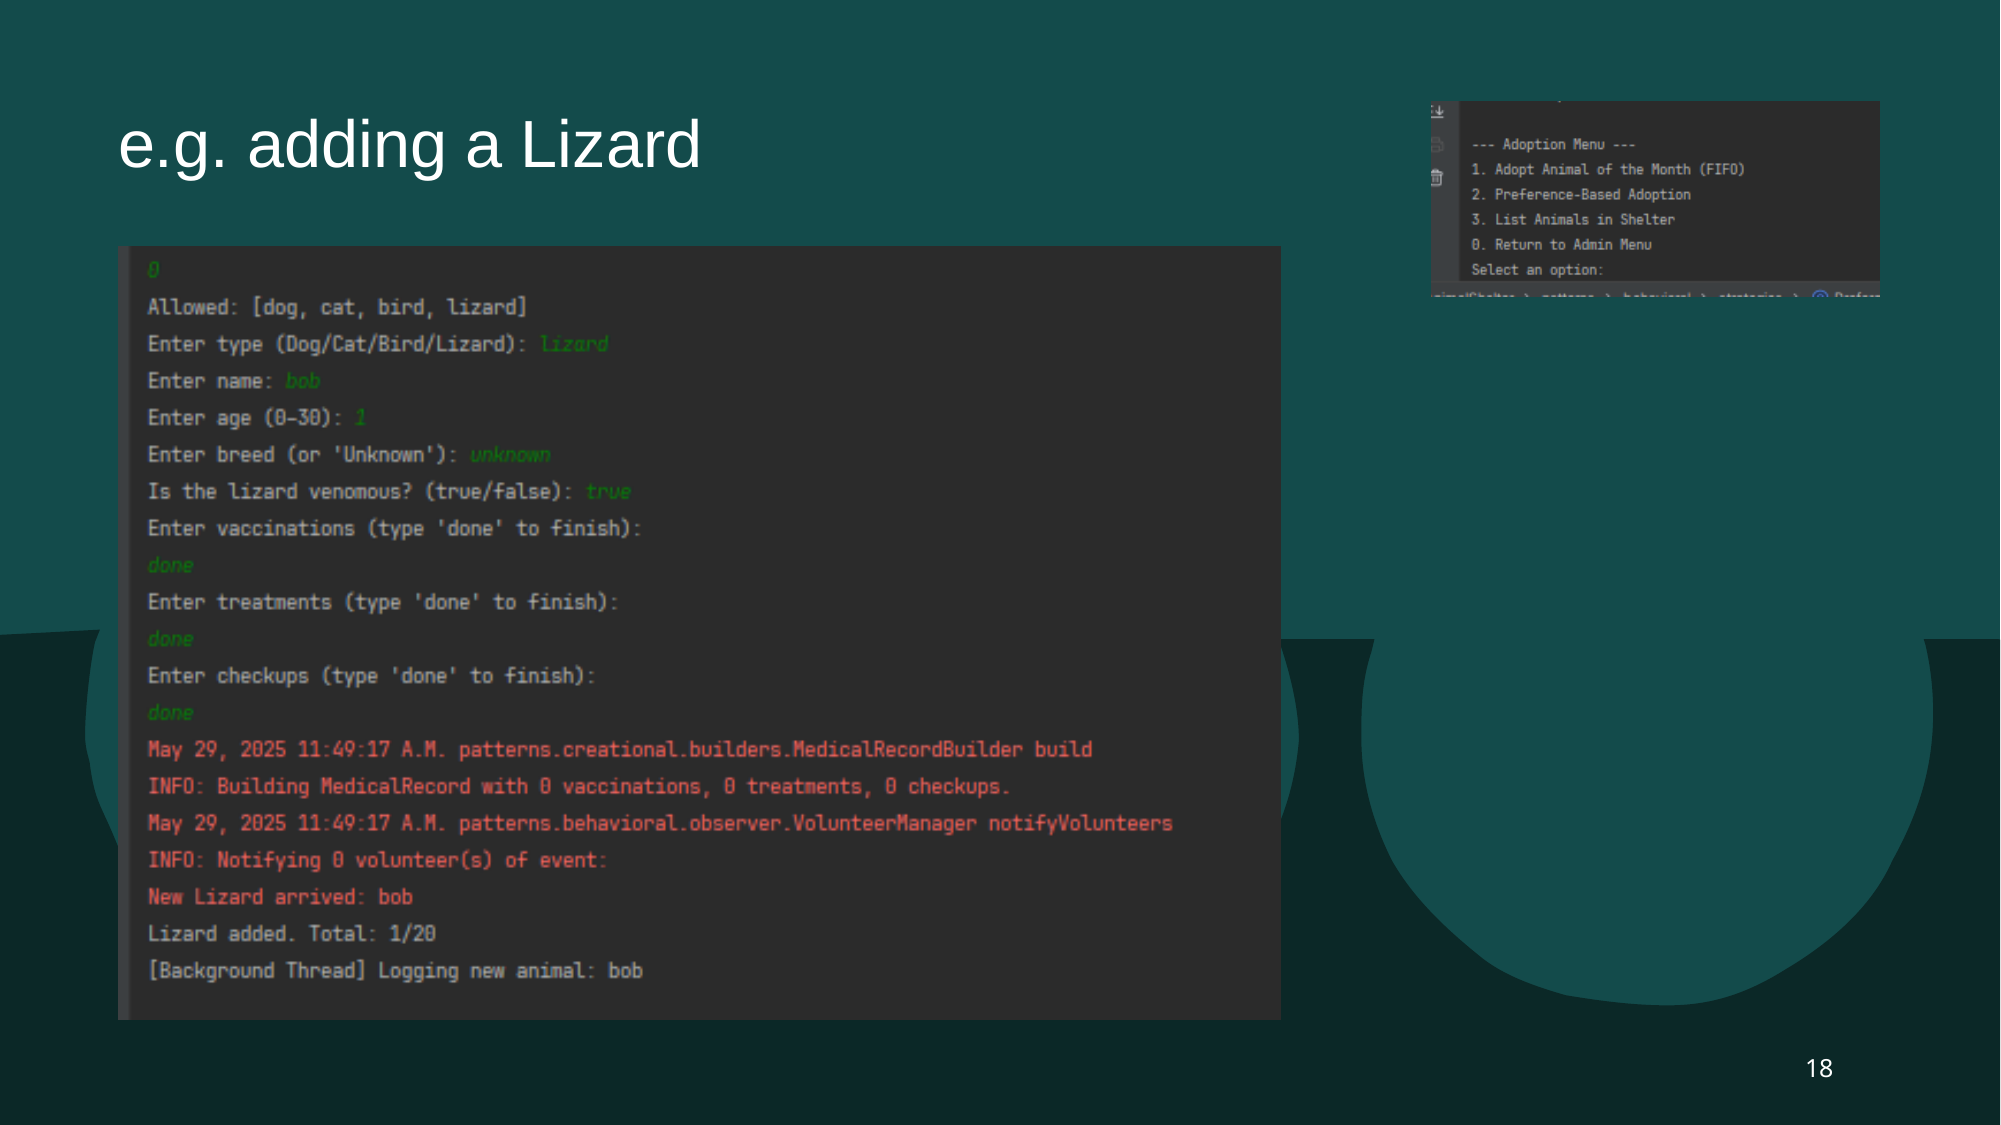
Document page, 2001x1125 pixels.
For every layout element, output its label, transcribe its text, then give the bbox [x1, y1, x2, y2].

picture [1431, 100, 1881, 297]
slide_number ‹#› [1805, 1006, 2000, 1125]
picture [117, 246, 1281, 1021]
title e.g. adding a Lizard [118, 101, 763, 245]
